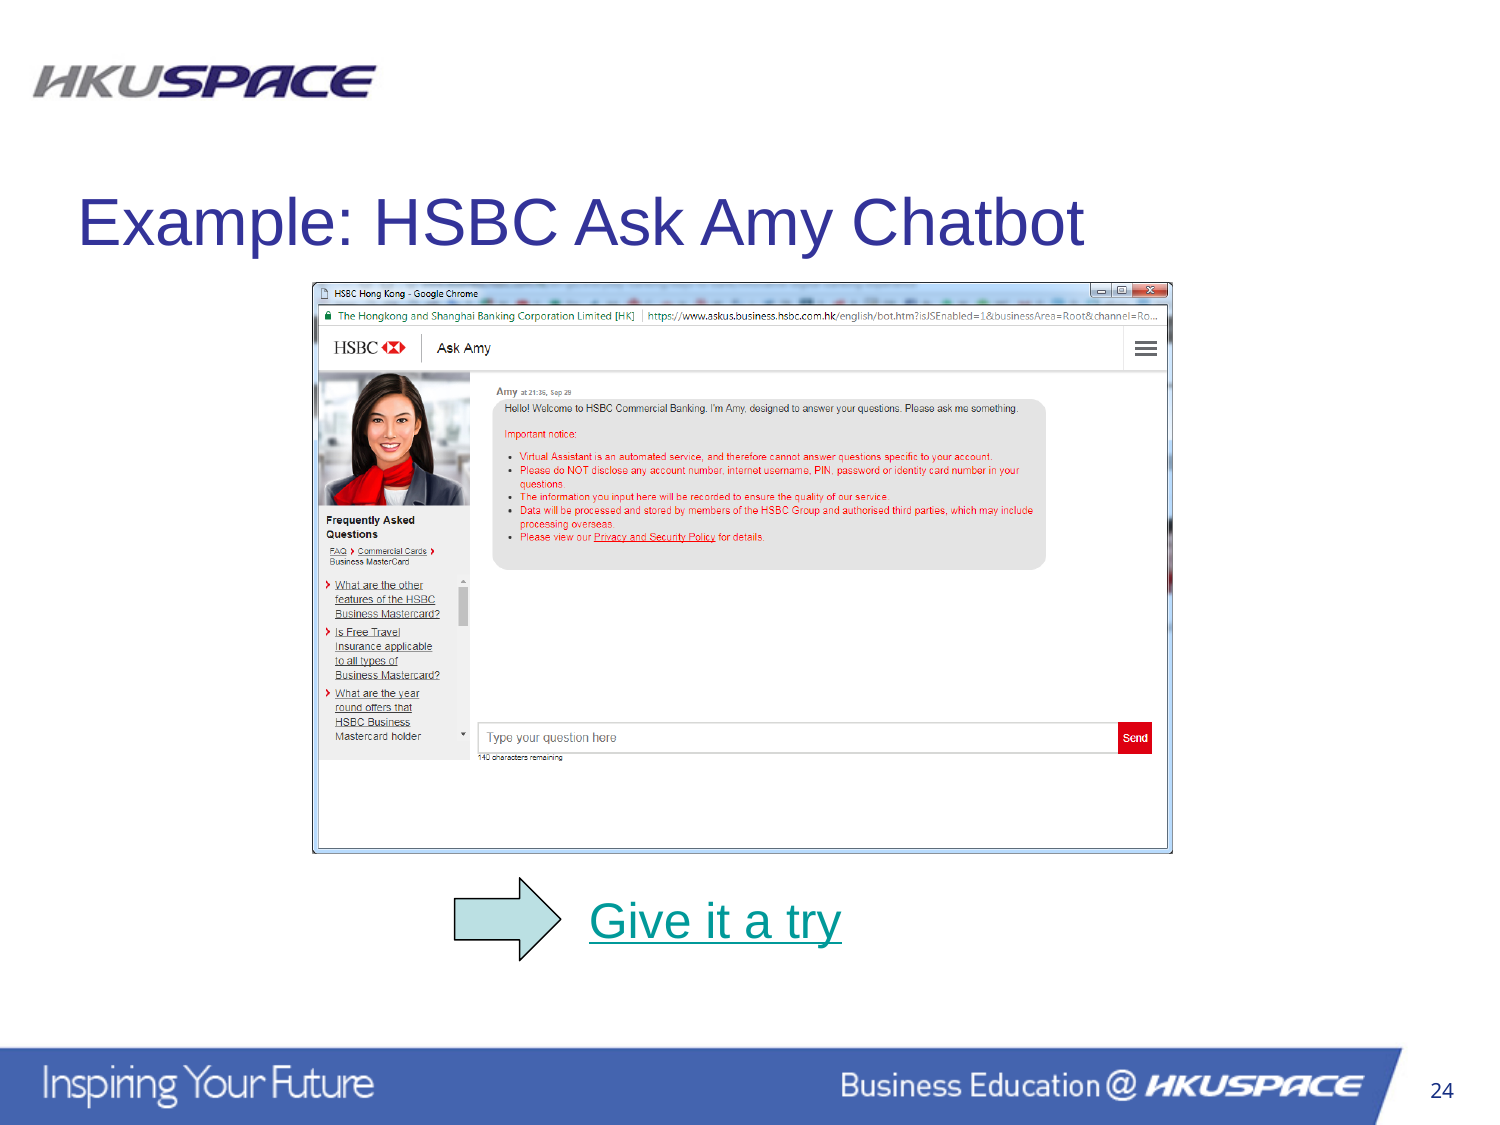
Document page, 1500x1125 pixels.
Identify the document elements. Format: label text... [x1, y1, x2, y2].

text_box [64, 278, 1483, 634]
picture [0, 0, 1500, 1125]
text_box [454, 877, 561, 961]
slide_number 24 [1415, 1070, 1499, 1125]
title Example: HSBC Ask Amy Chatbot [62, 101, 1388, 266]
text_box Give it a try [573, 881, 857, 957]
